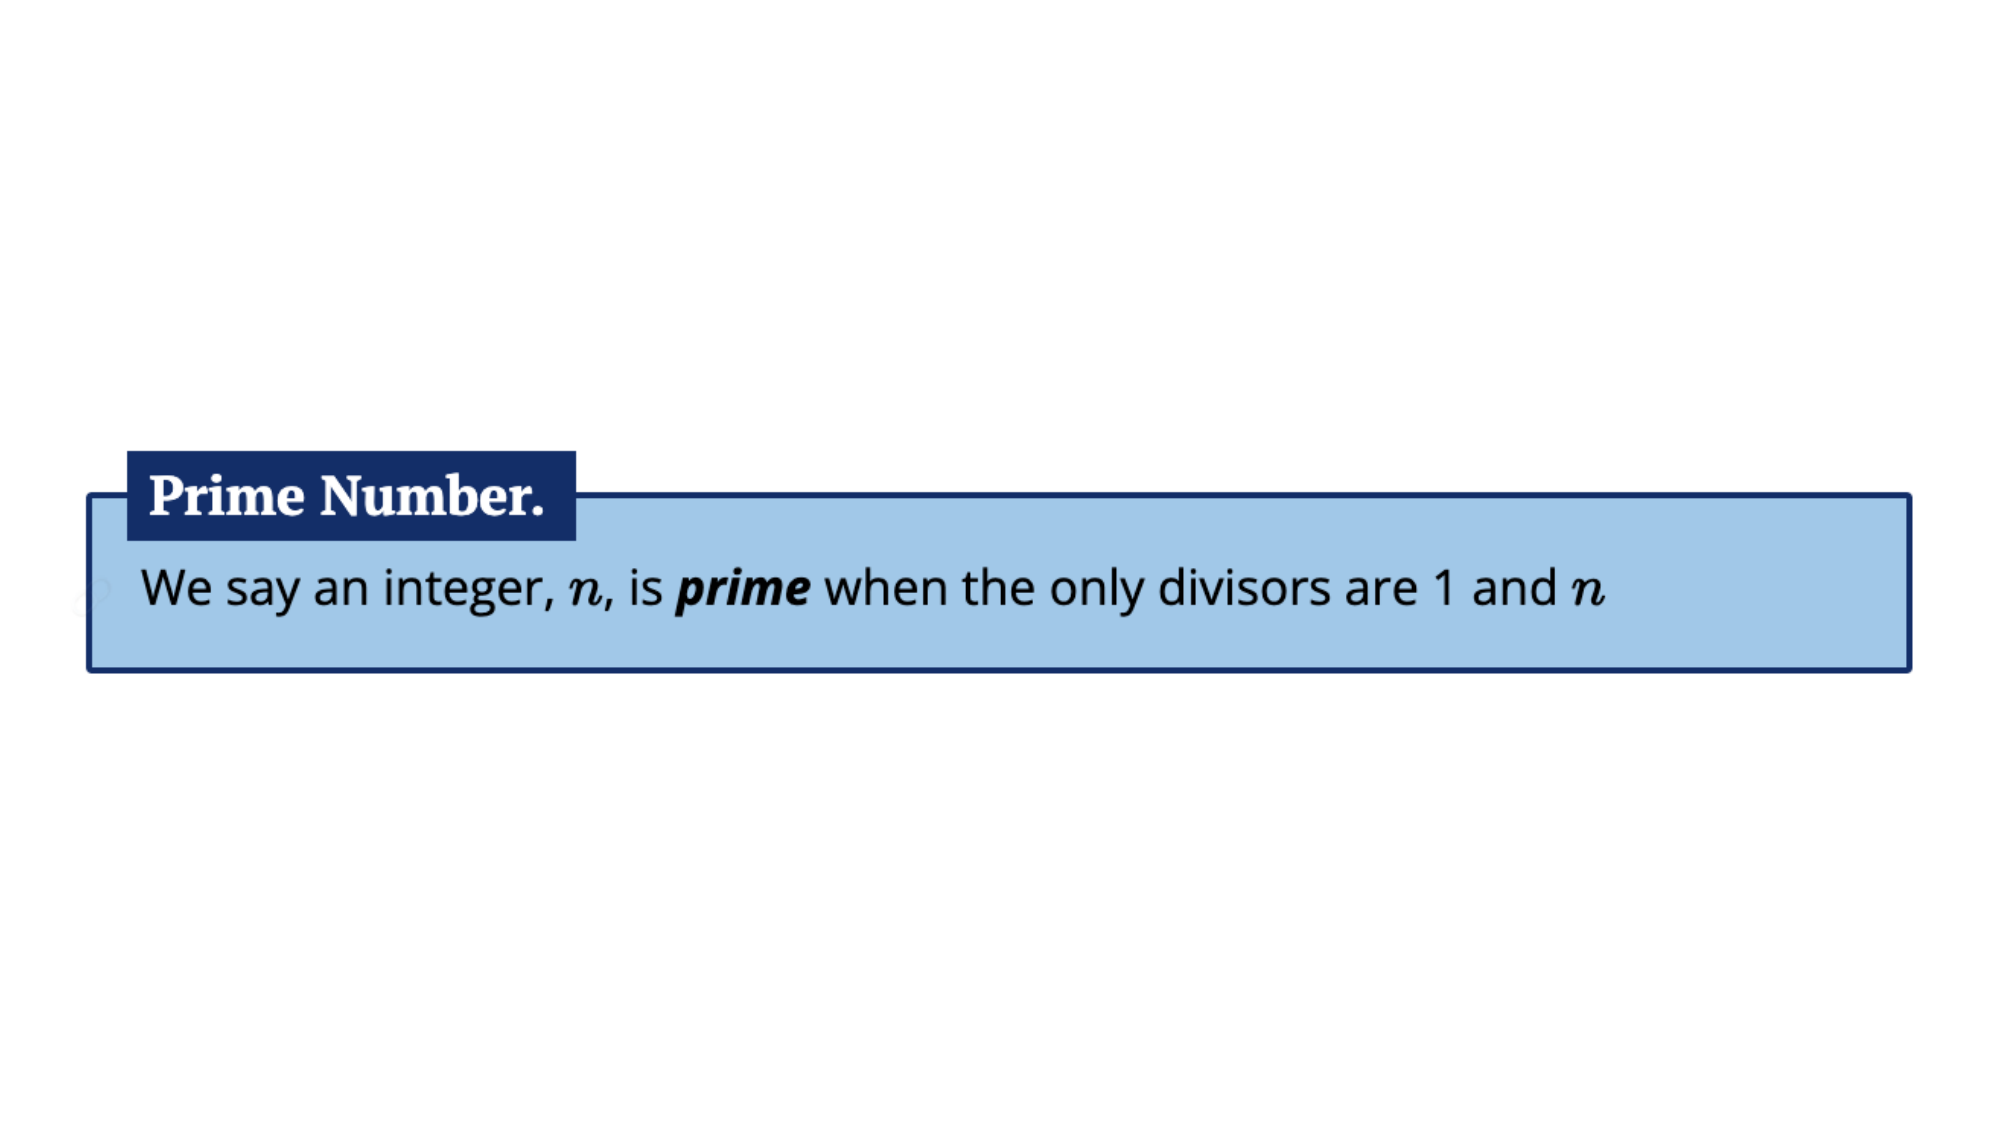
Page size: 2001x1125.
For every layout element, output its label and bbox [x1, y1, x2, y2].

picture [68, 435, 1932, 690]
